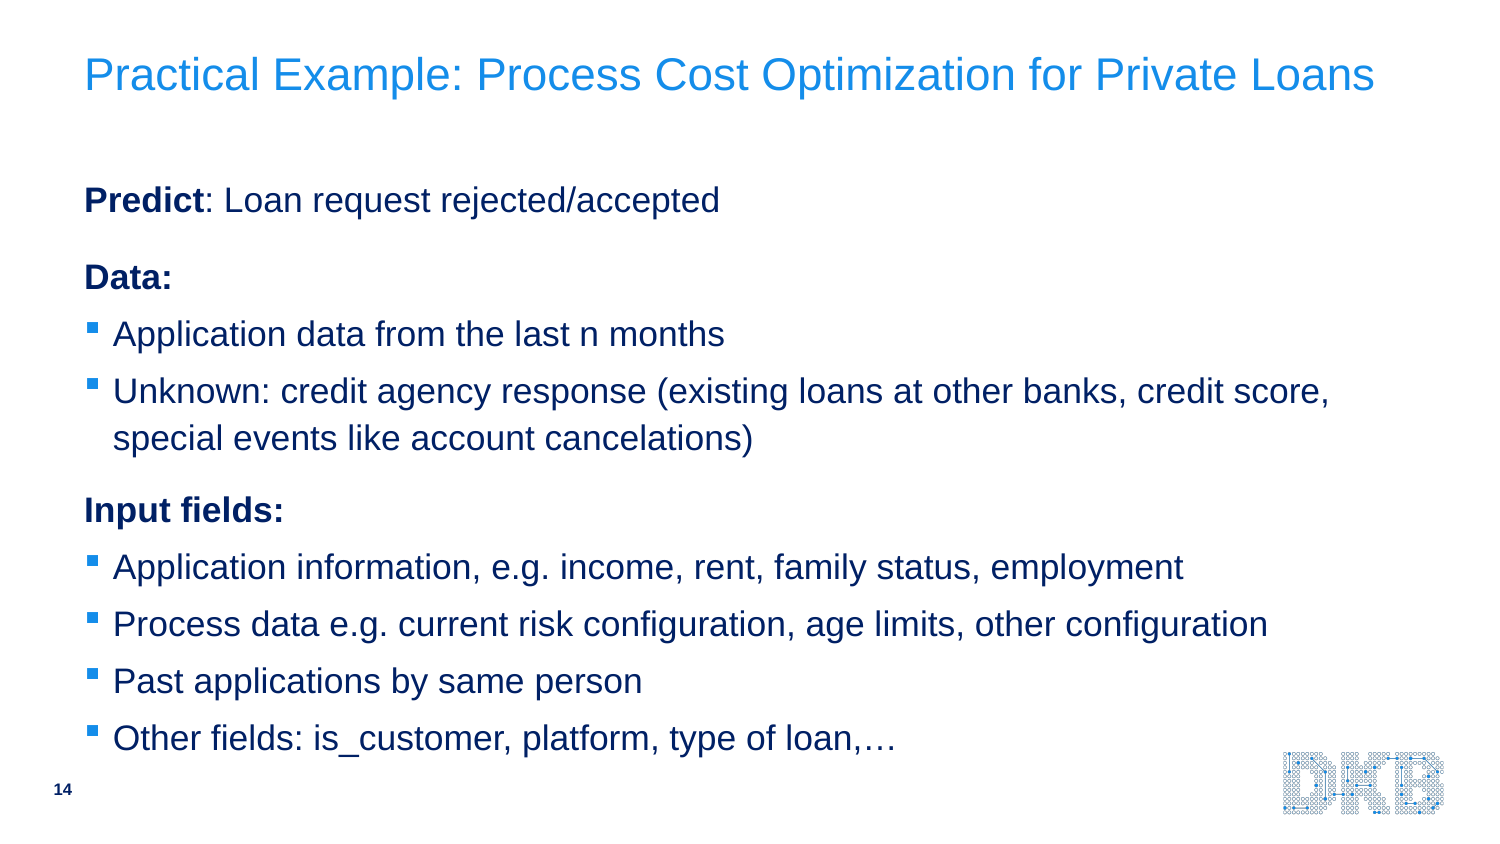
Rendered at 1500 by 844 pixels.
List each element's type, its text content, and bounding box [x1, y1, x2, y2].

picture [1283, 752, 1444, 819]
title Practical Example: Process Cost Optimization for Private Loans [84, 44, 1473, 106]
list Predict: Loan request rejected/accepted Data: Application data from the last n months Unknown: credit agency response (existing loans at other banks, credit score, special events like account cancelations) Input fields: Application information, e.g. income, rent, family status, employment Process data e.g. current risk configuration, age limits, other configuration Past applications by same person Other fields: is_customer, platform, type of loan,… [84, 173, 1441, 751]
